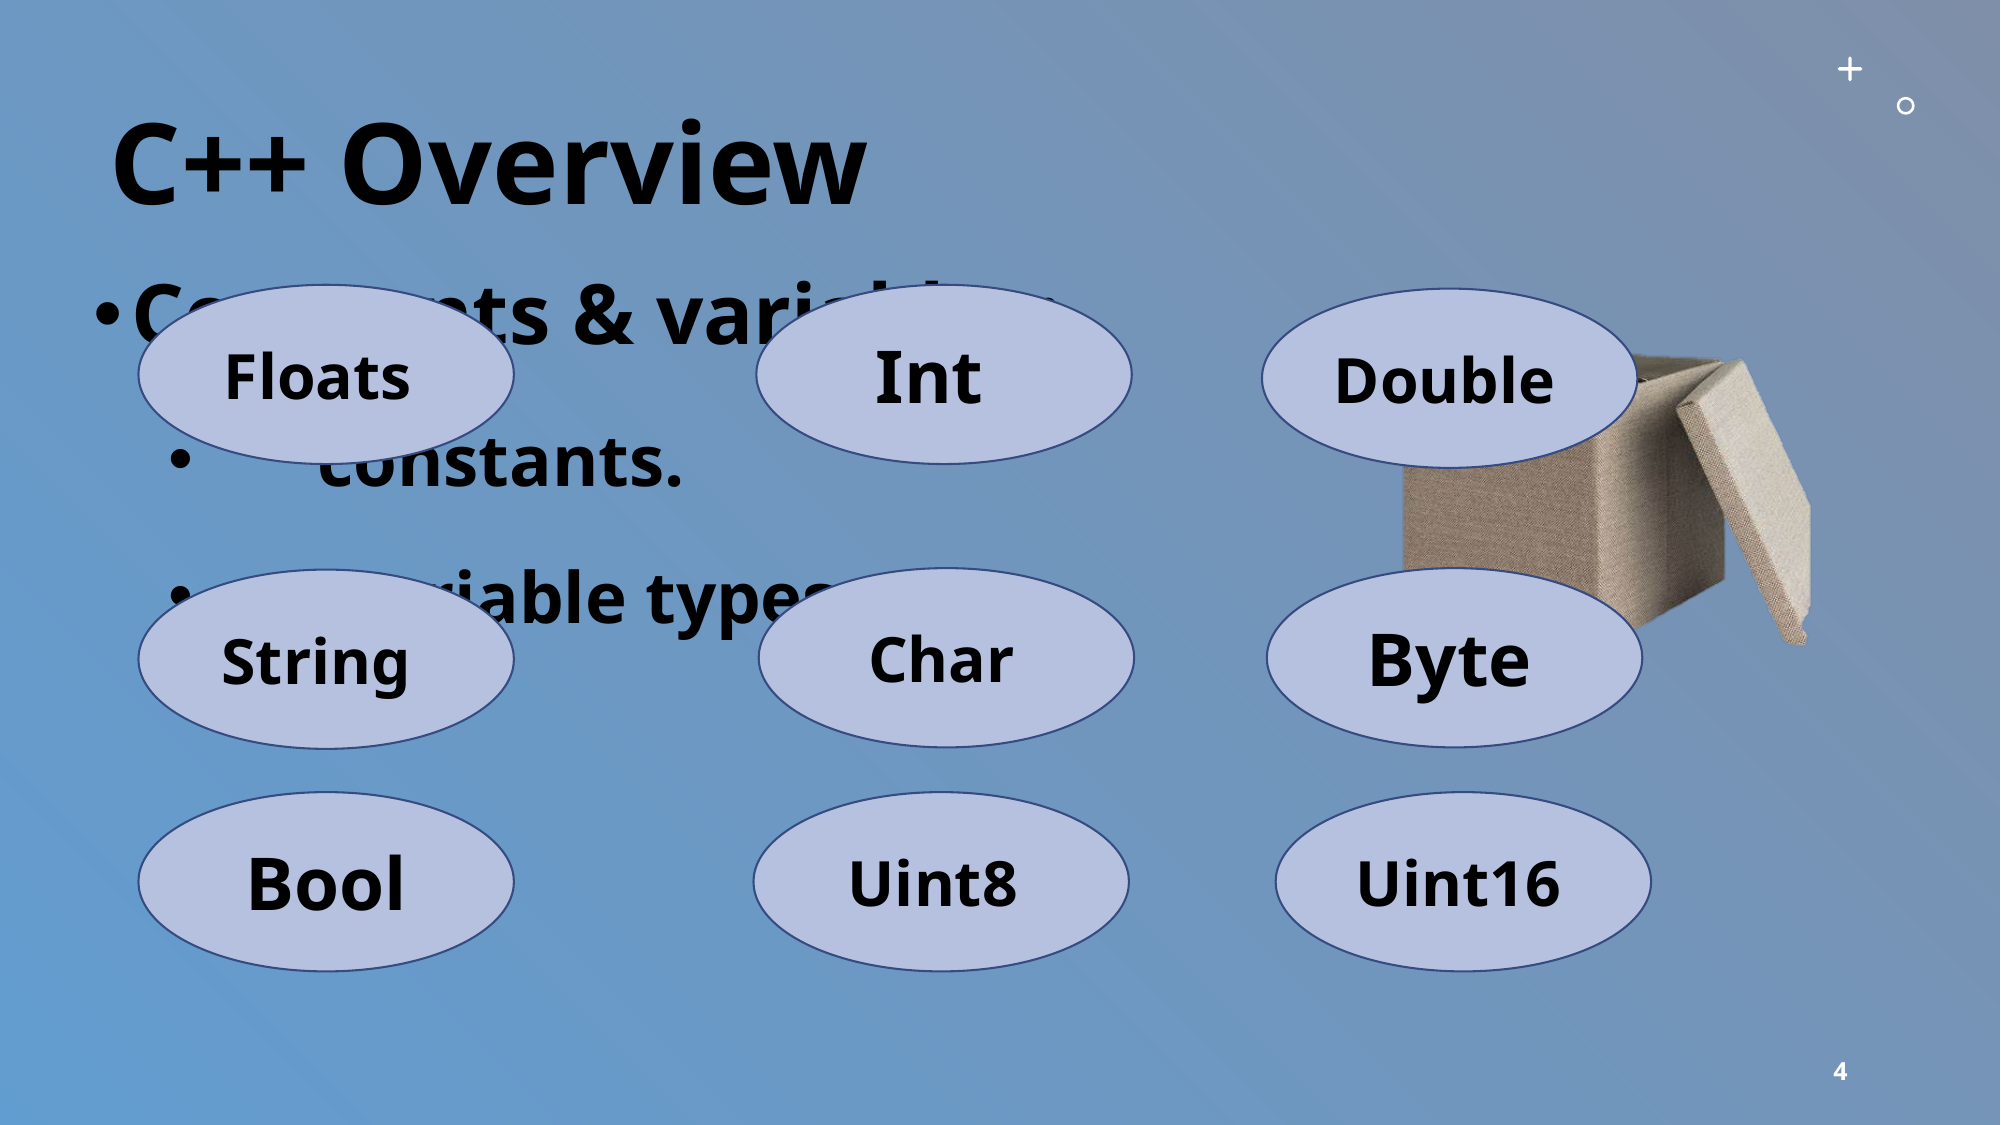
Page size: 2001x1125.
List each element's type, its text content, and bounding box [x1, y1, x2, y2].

title C++ Overview [94, 59, 1862, 278]
text_box Byte [1265, 581, 1634, 749]
text_box String [137, 568, 515, 750]
text_box Uint16 [1274, 791, 1653, 973]
text_box Double [1260, 300, 1353, 457]
list Constants & variables: constants. Variable types [78, 265, 1846, 979]
text_box Uint8 [752, 791, 1130, 973]
picture [1353, 288, 1862, 687]
text_box Floats [137, 283, 515, 466]
text_box Int [755, 283, 1133, 466]
text_box Bool [137, 791, 515, 973]
text_box Char [757, 567, 1136, 749]
slide_number 4 [1412, 1042, 1863, 1103]
